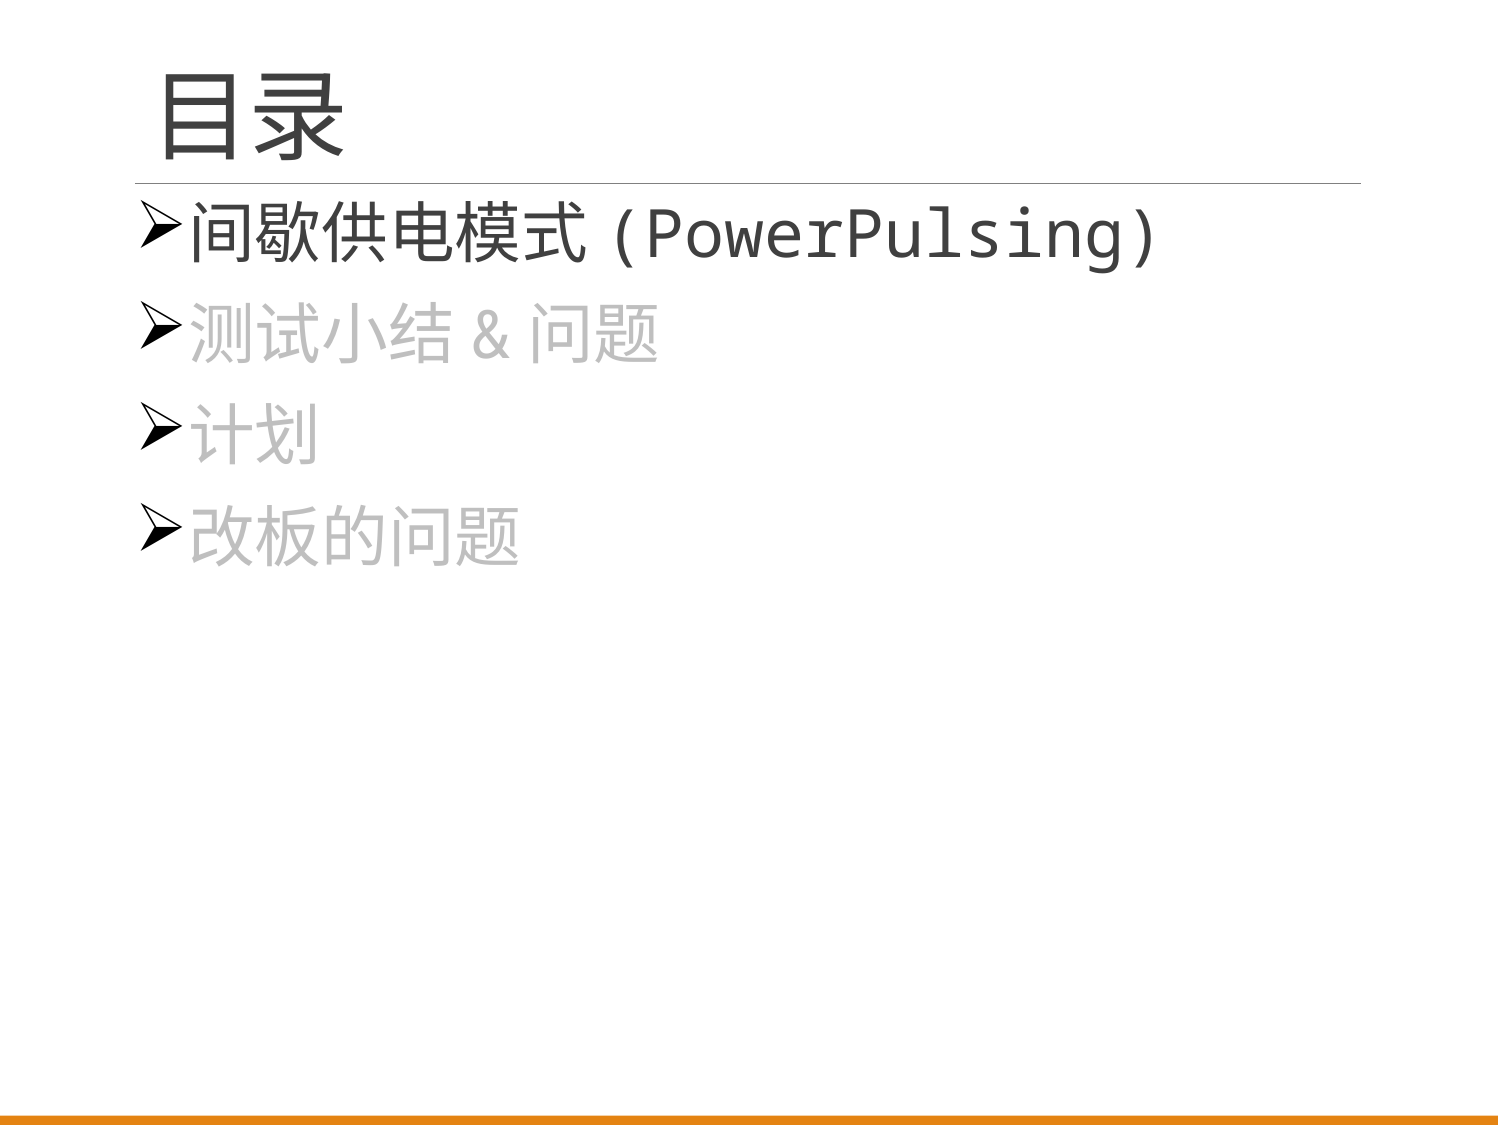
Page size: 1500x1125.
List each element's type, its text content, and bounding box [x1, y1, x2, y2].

title 目录 [135, 47, 1373, 181]
list 间歇供电模式(PowerPulsing) 测试小结&问题 计划 改板的问题 [135, 192, 1373, 1097]
